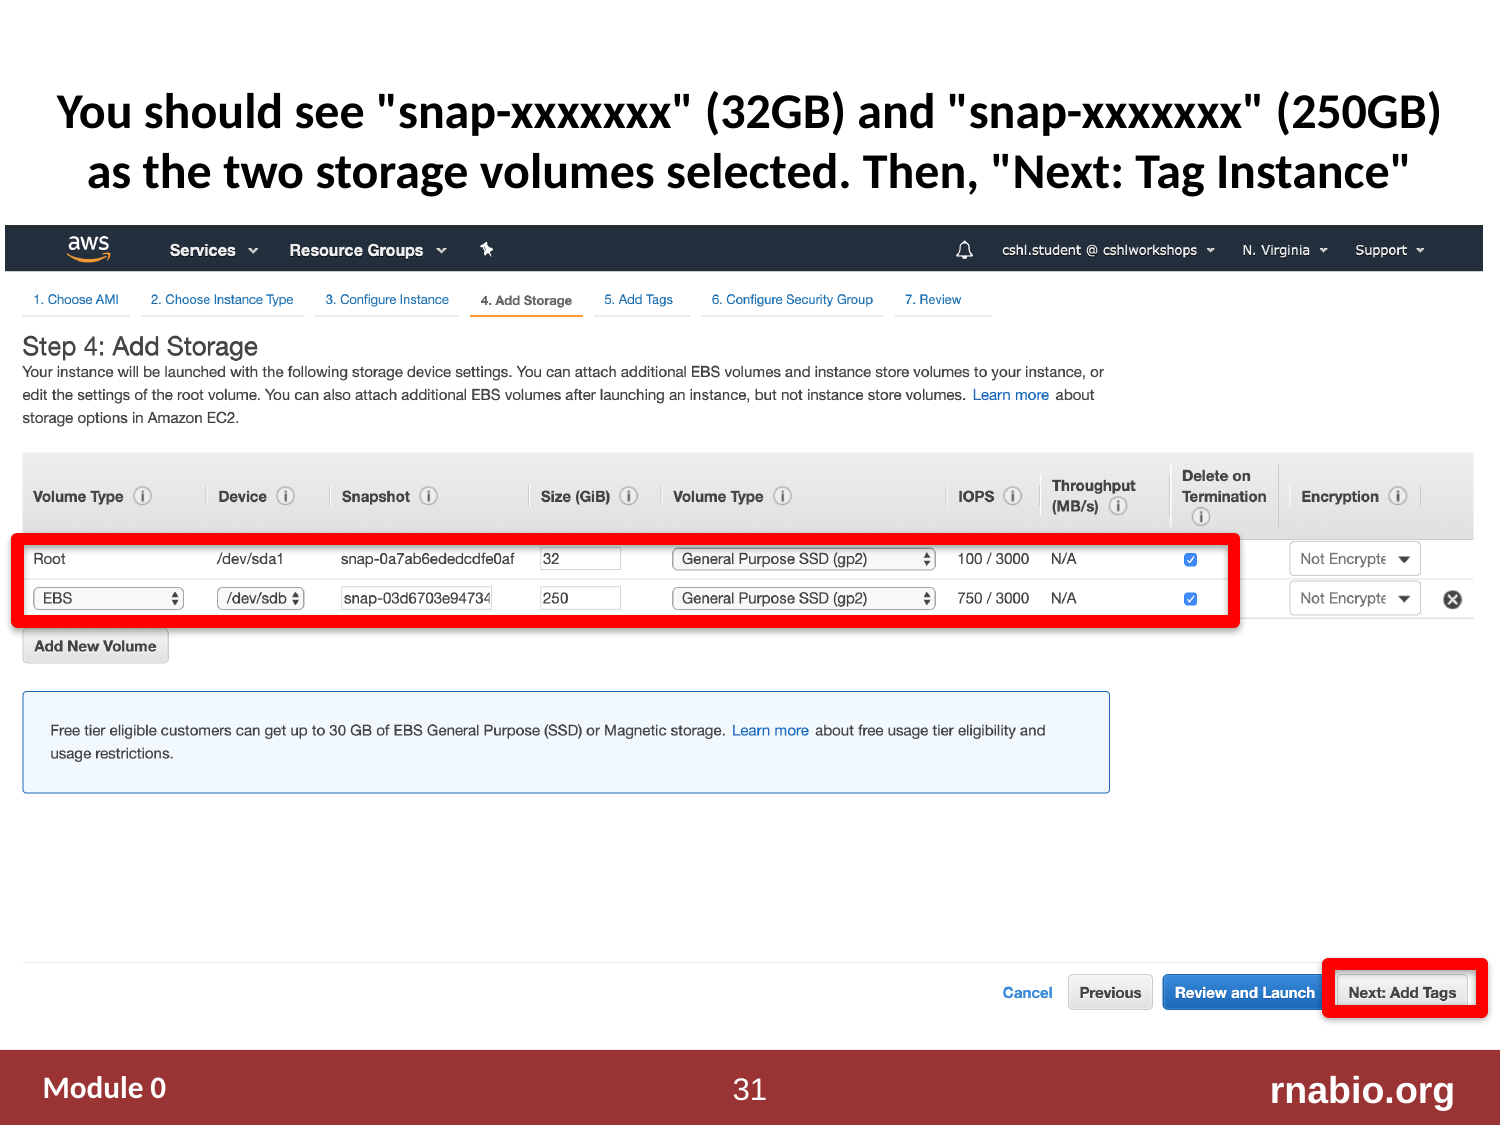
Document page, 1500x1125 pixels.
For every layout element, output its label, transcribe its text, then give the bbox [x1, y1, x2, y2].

picture [5, 224, 1483, 1024]
title You should see "snap-xxxxxxx" (32GB) and "snap-xxxxxxx" (250GB) as the two storage volumes selected. Then, "Next: Tag Instance" [24, 45, 1475, 223]
